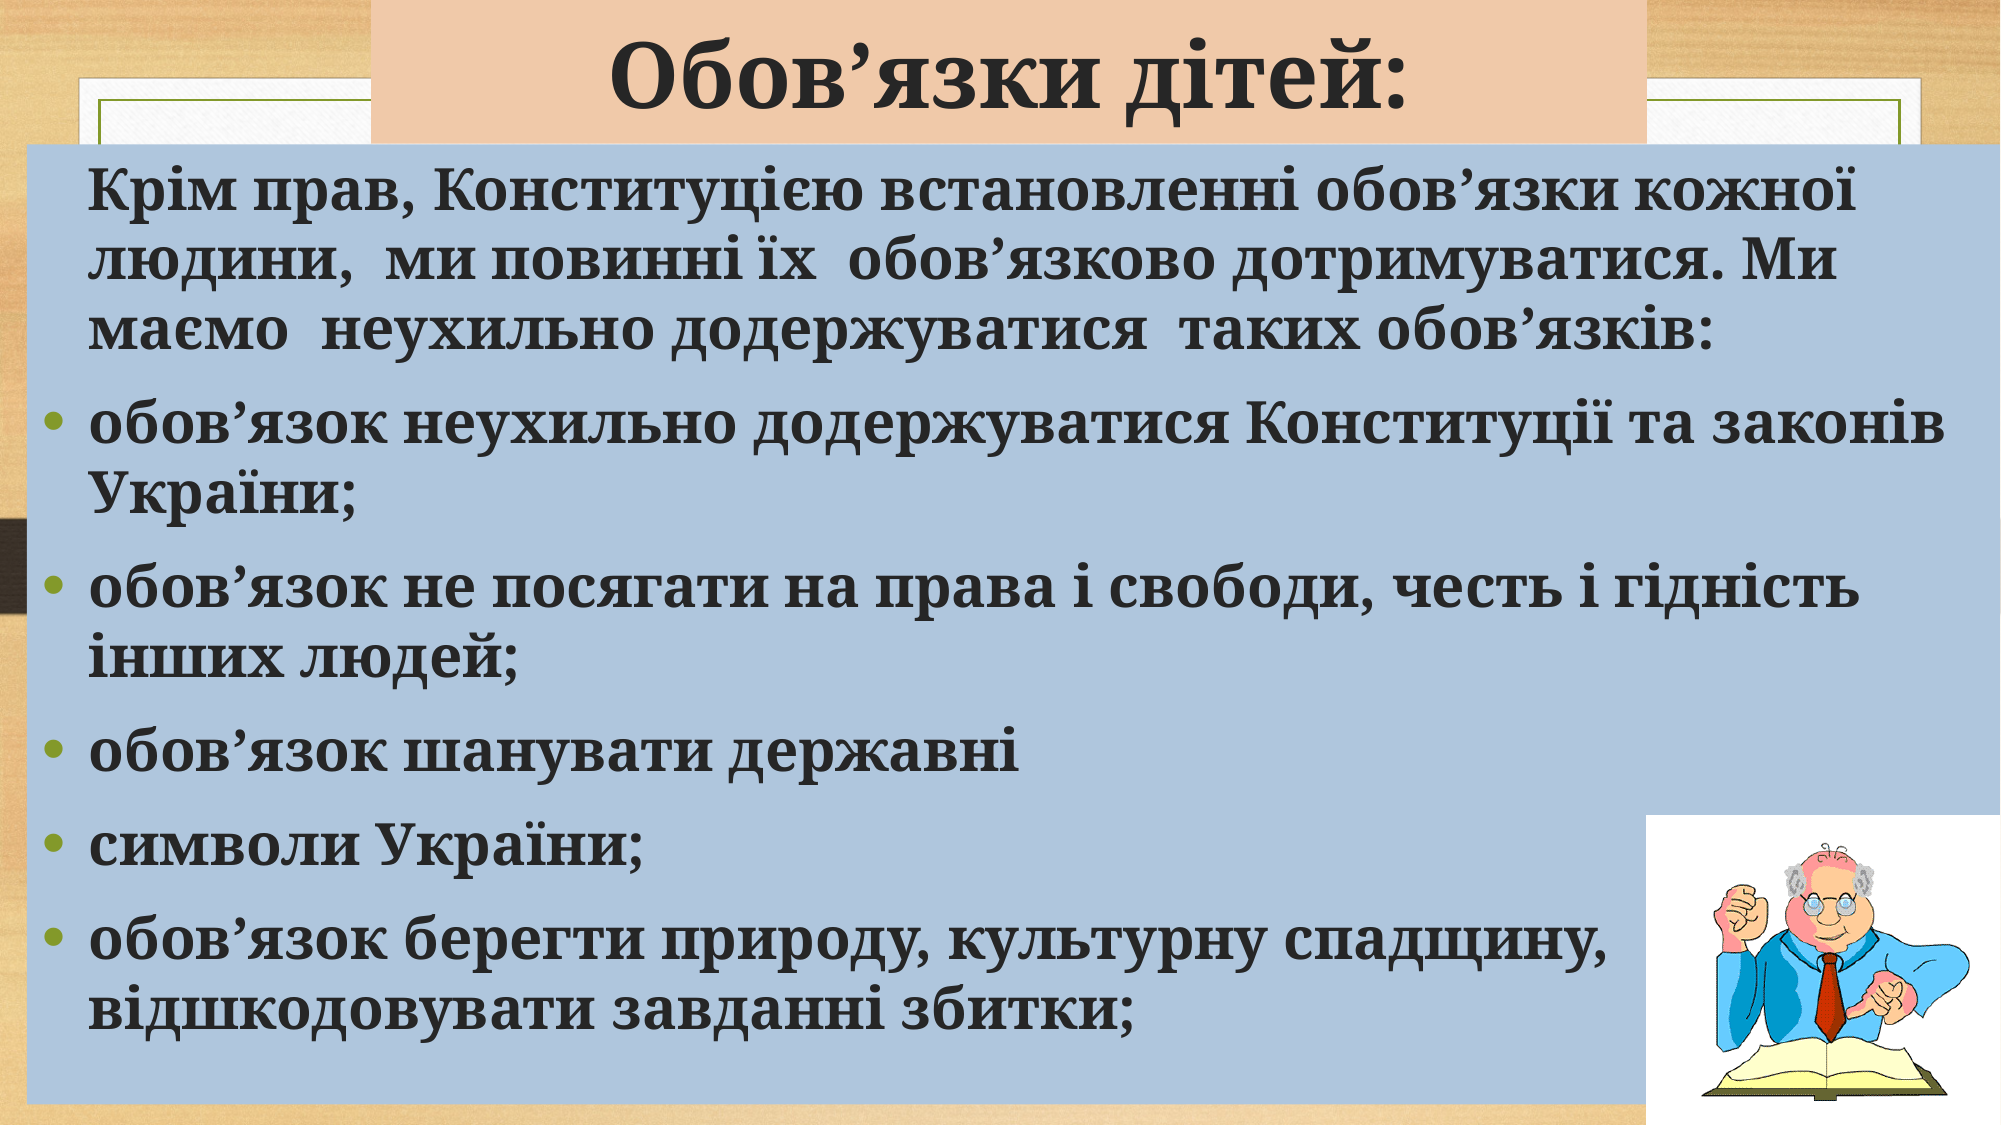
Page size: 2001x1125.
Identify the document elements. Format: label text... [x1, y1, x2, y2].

list Крім прав, Конституцією встановленні обов’язки кожної людини, ми повинні їх обов’язково дотримуватися. Ми маємо неухильно додержуватися таких обов’язків: обов’язок неухильно додержуватися Конституції та законів України; обов’язок не посягати на права і свободи, честь і гідність інших людей; обов’язок шанувати державні символи України; обов’язок берегти природу, культурну спадщину, відшкодовувати завданні збитки; [26, 144, 2000, 1105]
picture [0, 0, 2001, 1125]
picture [101, 101, 371, 144]
title Обов’язки дітей: [371, 0, 1647, 144]
picture [1647, 101, 1898, 144]
